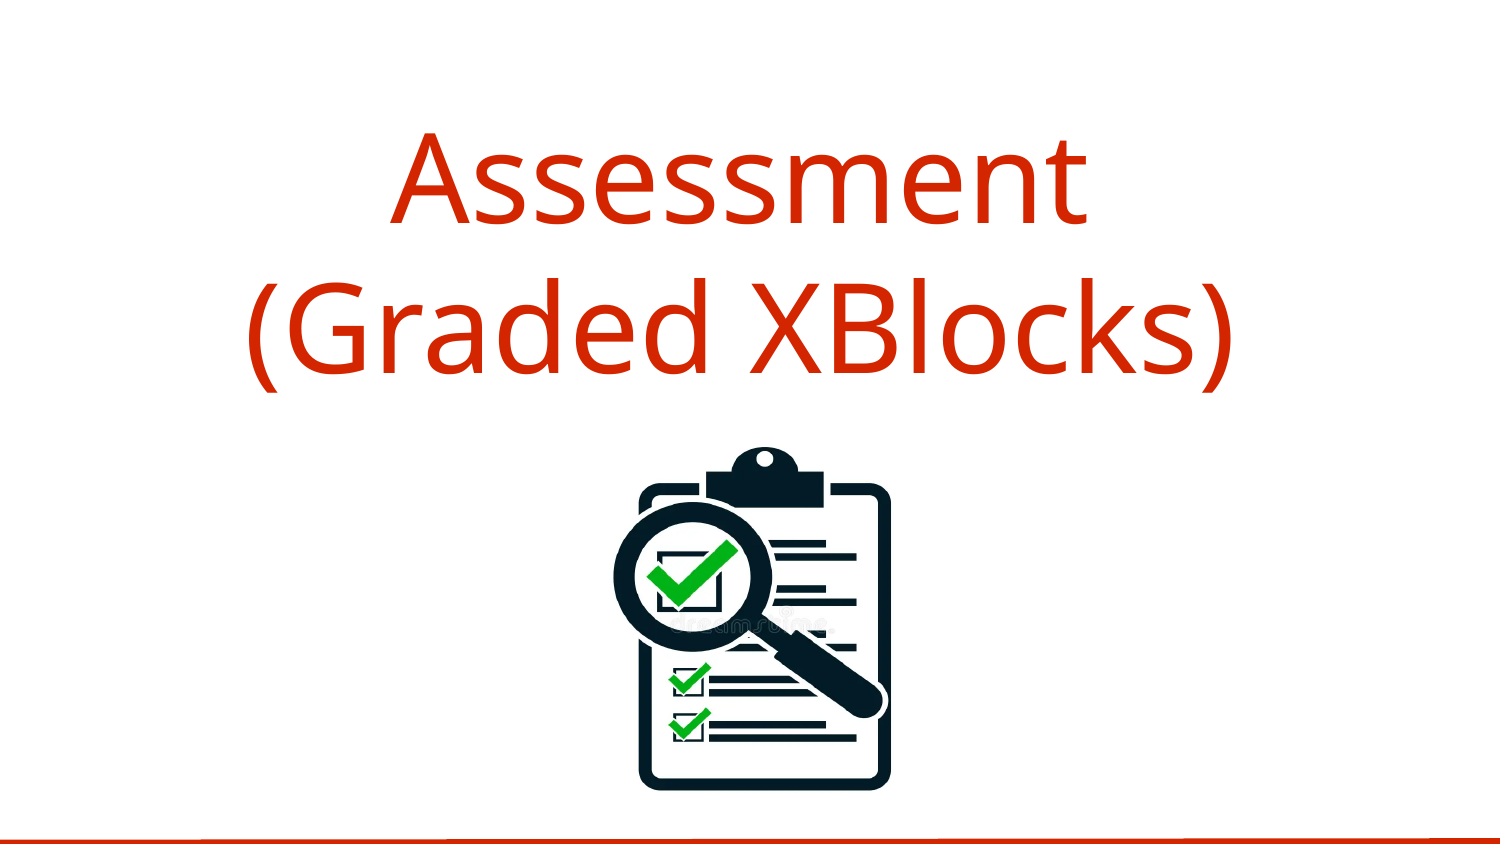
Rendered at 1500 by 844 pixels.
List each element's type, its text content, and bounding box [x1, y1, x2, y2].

picture [596, 434, 918, 823]
title Assessment (Graded XBlocks) [49, 83, 1432, 302]
